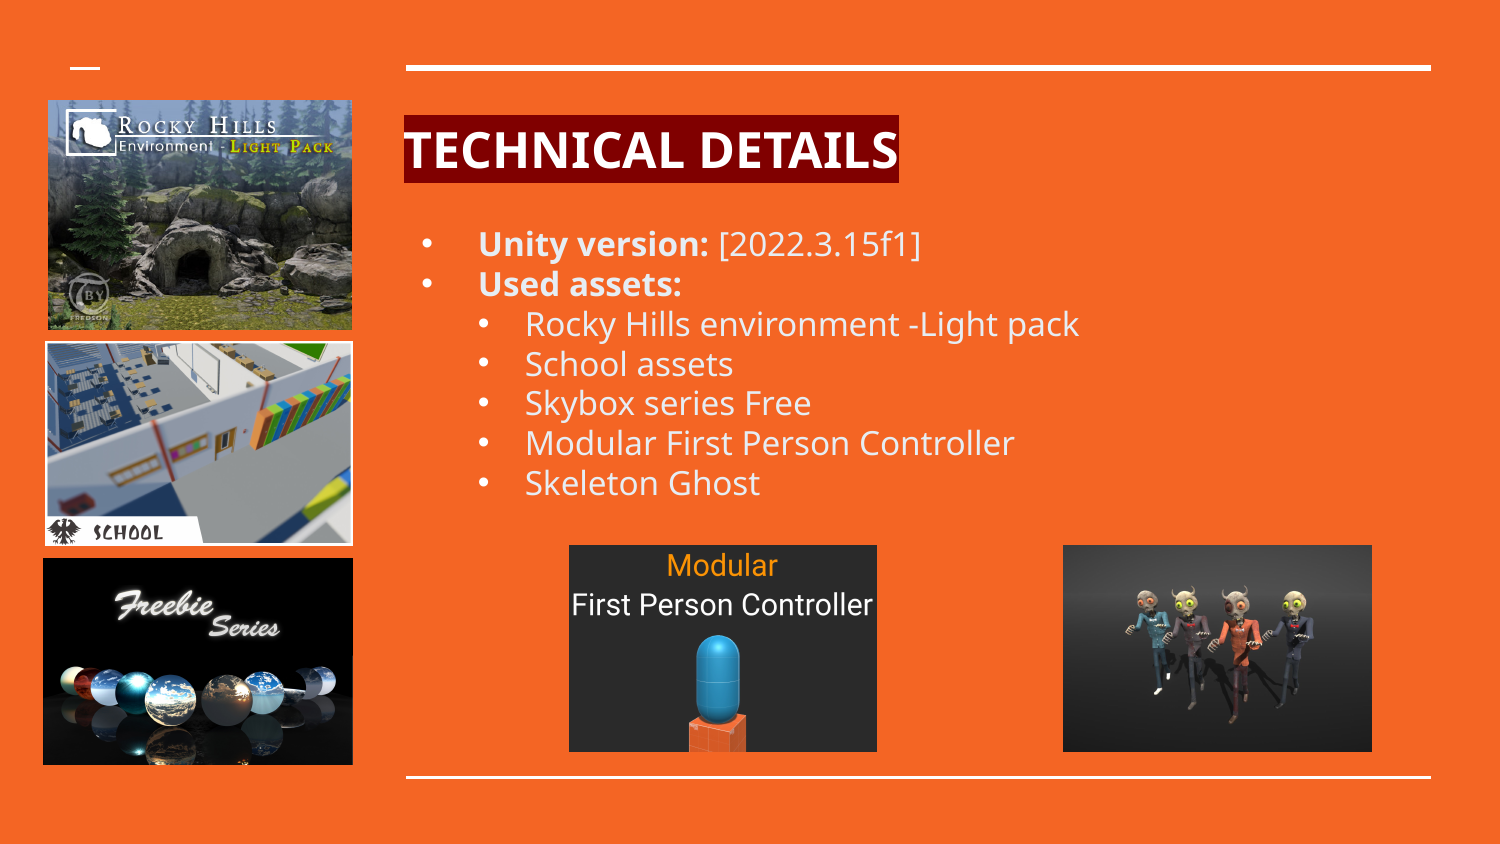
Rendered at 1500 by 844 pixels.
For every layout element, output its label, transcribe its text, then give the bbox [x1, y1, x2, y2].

subtitle Unity version: [2022.3.15f1] Used assets: Rocky Hills environment -Light pack School assets Skybox series Free Modular First Person Controller Skeleton Ghost [387, 181, 1325, 590]
picture [47, 100, 352, 330]
picture [43, 557, 354, 765]
picture [568, 545, 878, 752]
title TECHNICAL DETAILS [389, 103, 1428, 357]
picture [1063, 545, 1372, 752]
picture [45, 341, 354, 547]
